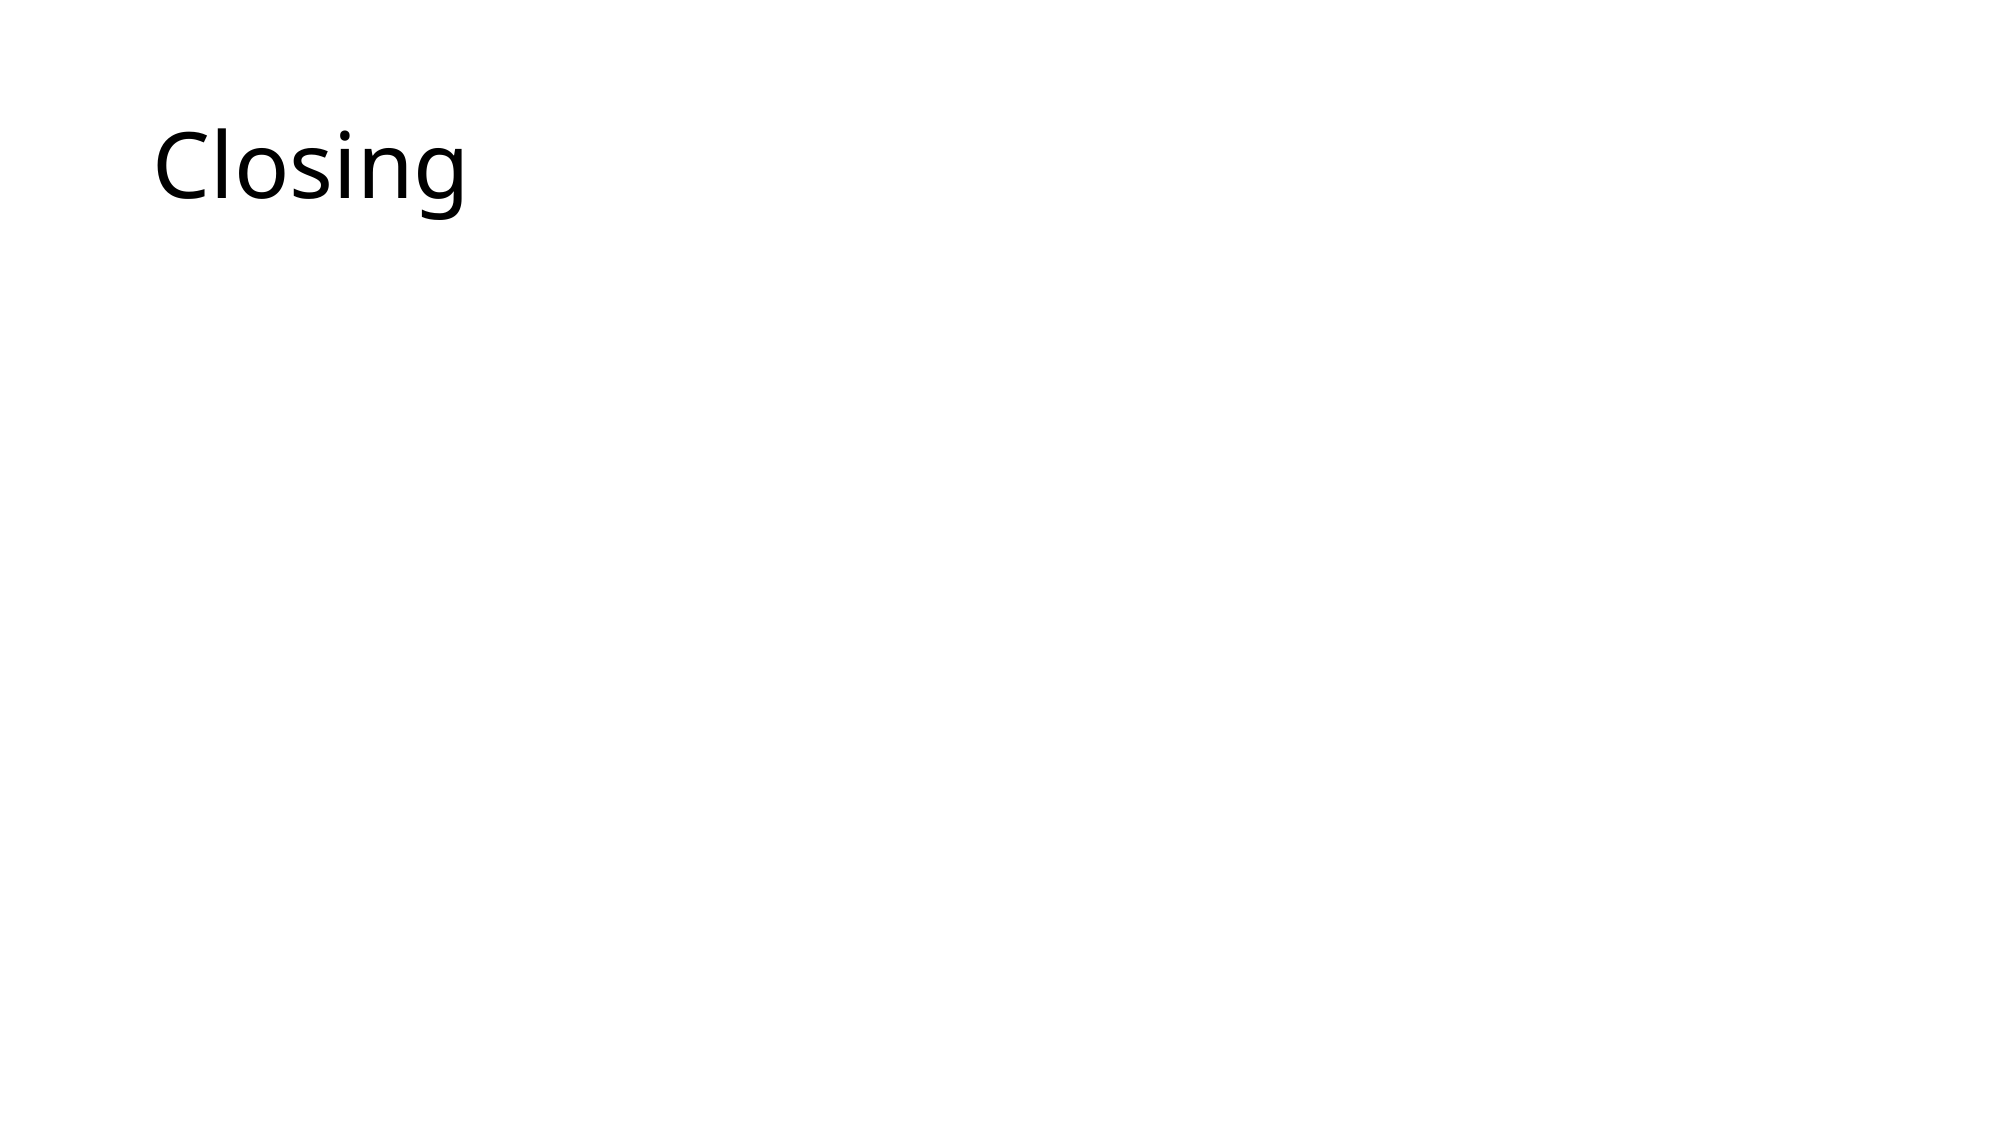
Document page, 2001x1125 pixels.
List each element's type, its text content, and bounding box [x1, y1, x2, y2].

title Closing [137, 59, 1863, 278]
